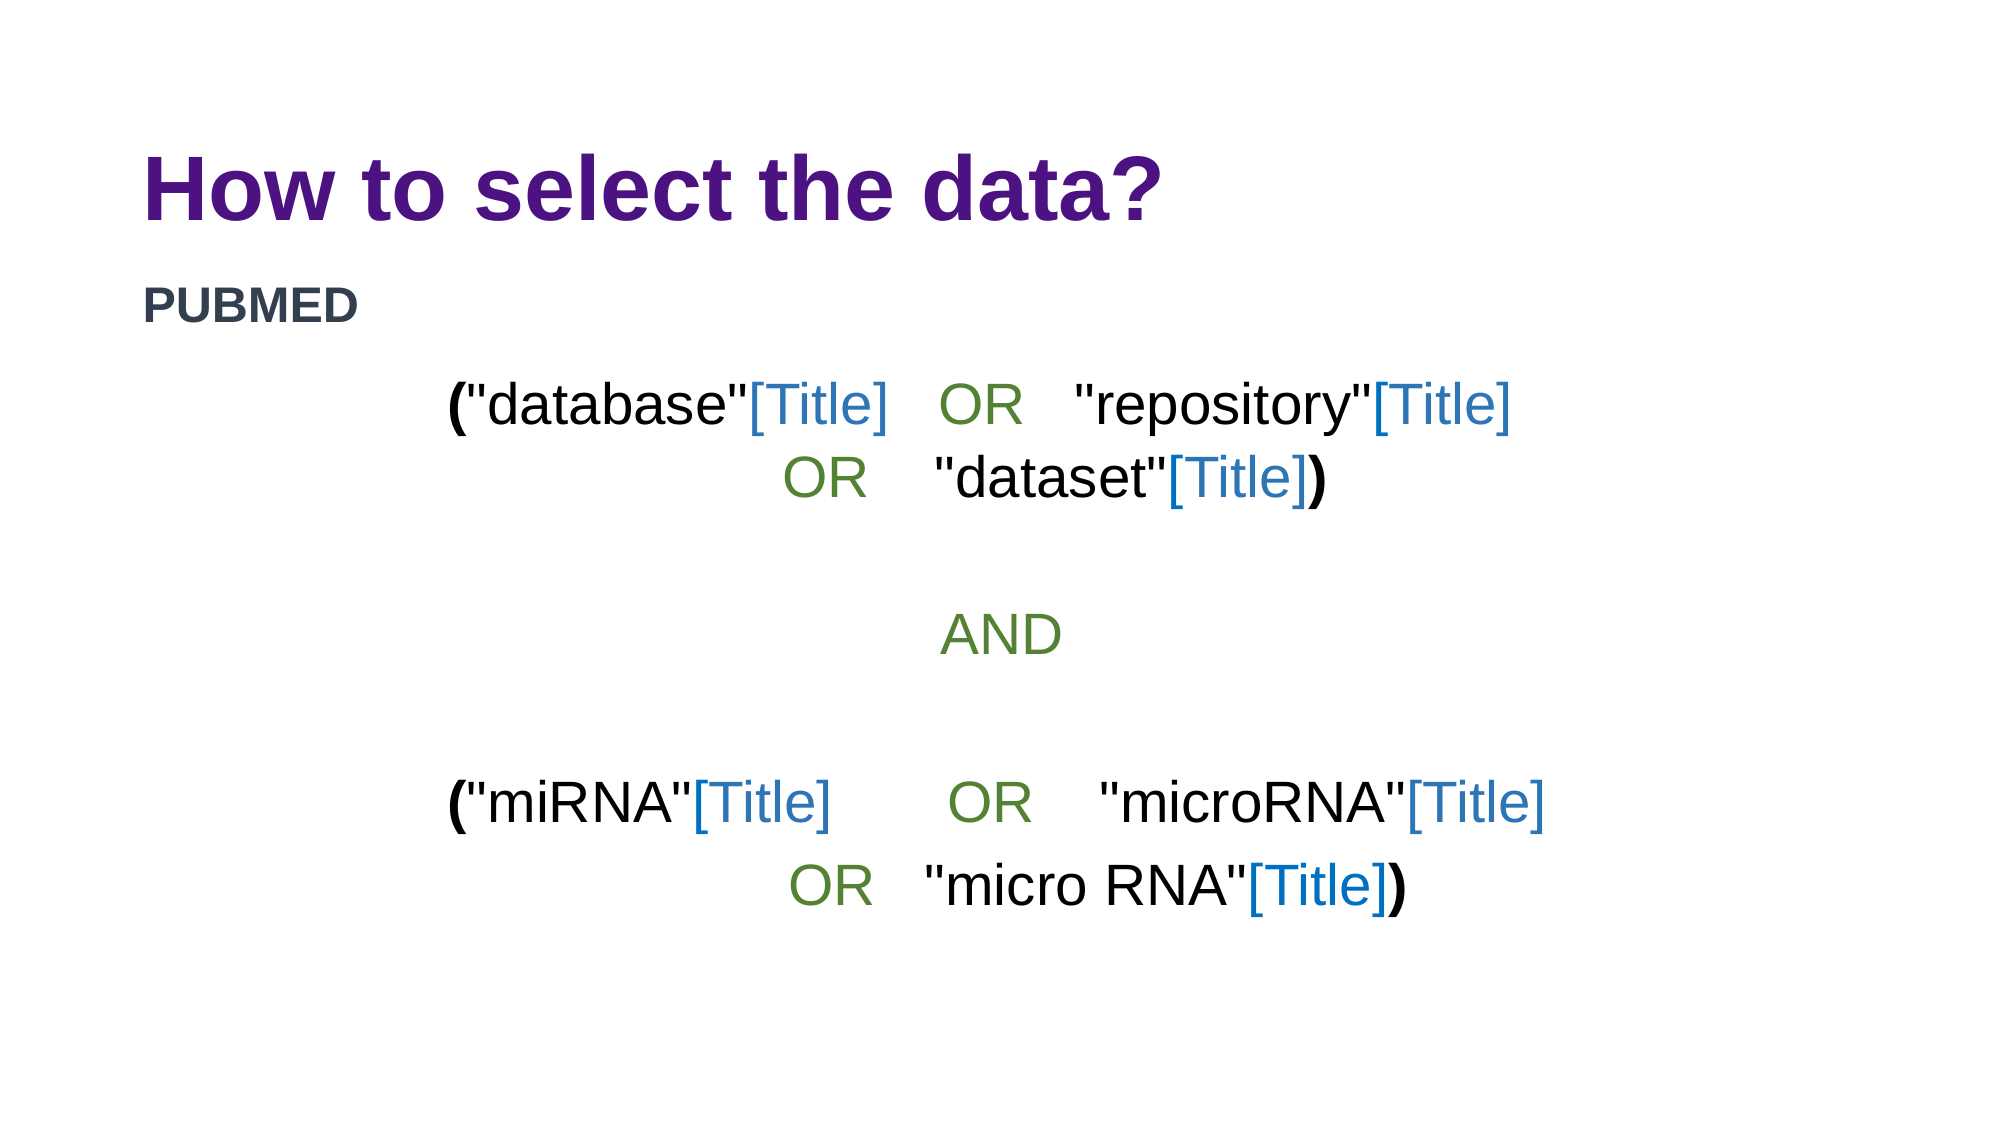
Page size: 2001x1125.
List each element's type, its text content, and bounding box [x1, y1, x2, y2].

title How to select the data? [127, 133, 1628, 258]
subtitle PUBMED [127, 272, 1628, 353]
list ("database"[Title] OR "repository"[Title] OR "dataset"[Title]) AND ("miRNA"[Title] OR "microRNA"[Title] OR "micro RNA"[Title]) [432, 366, 1588, 957]
